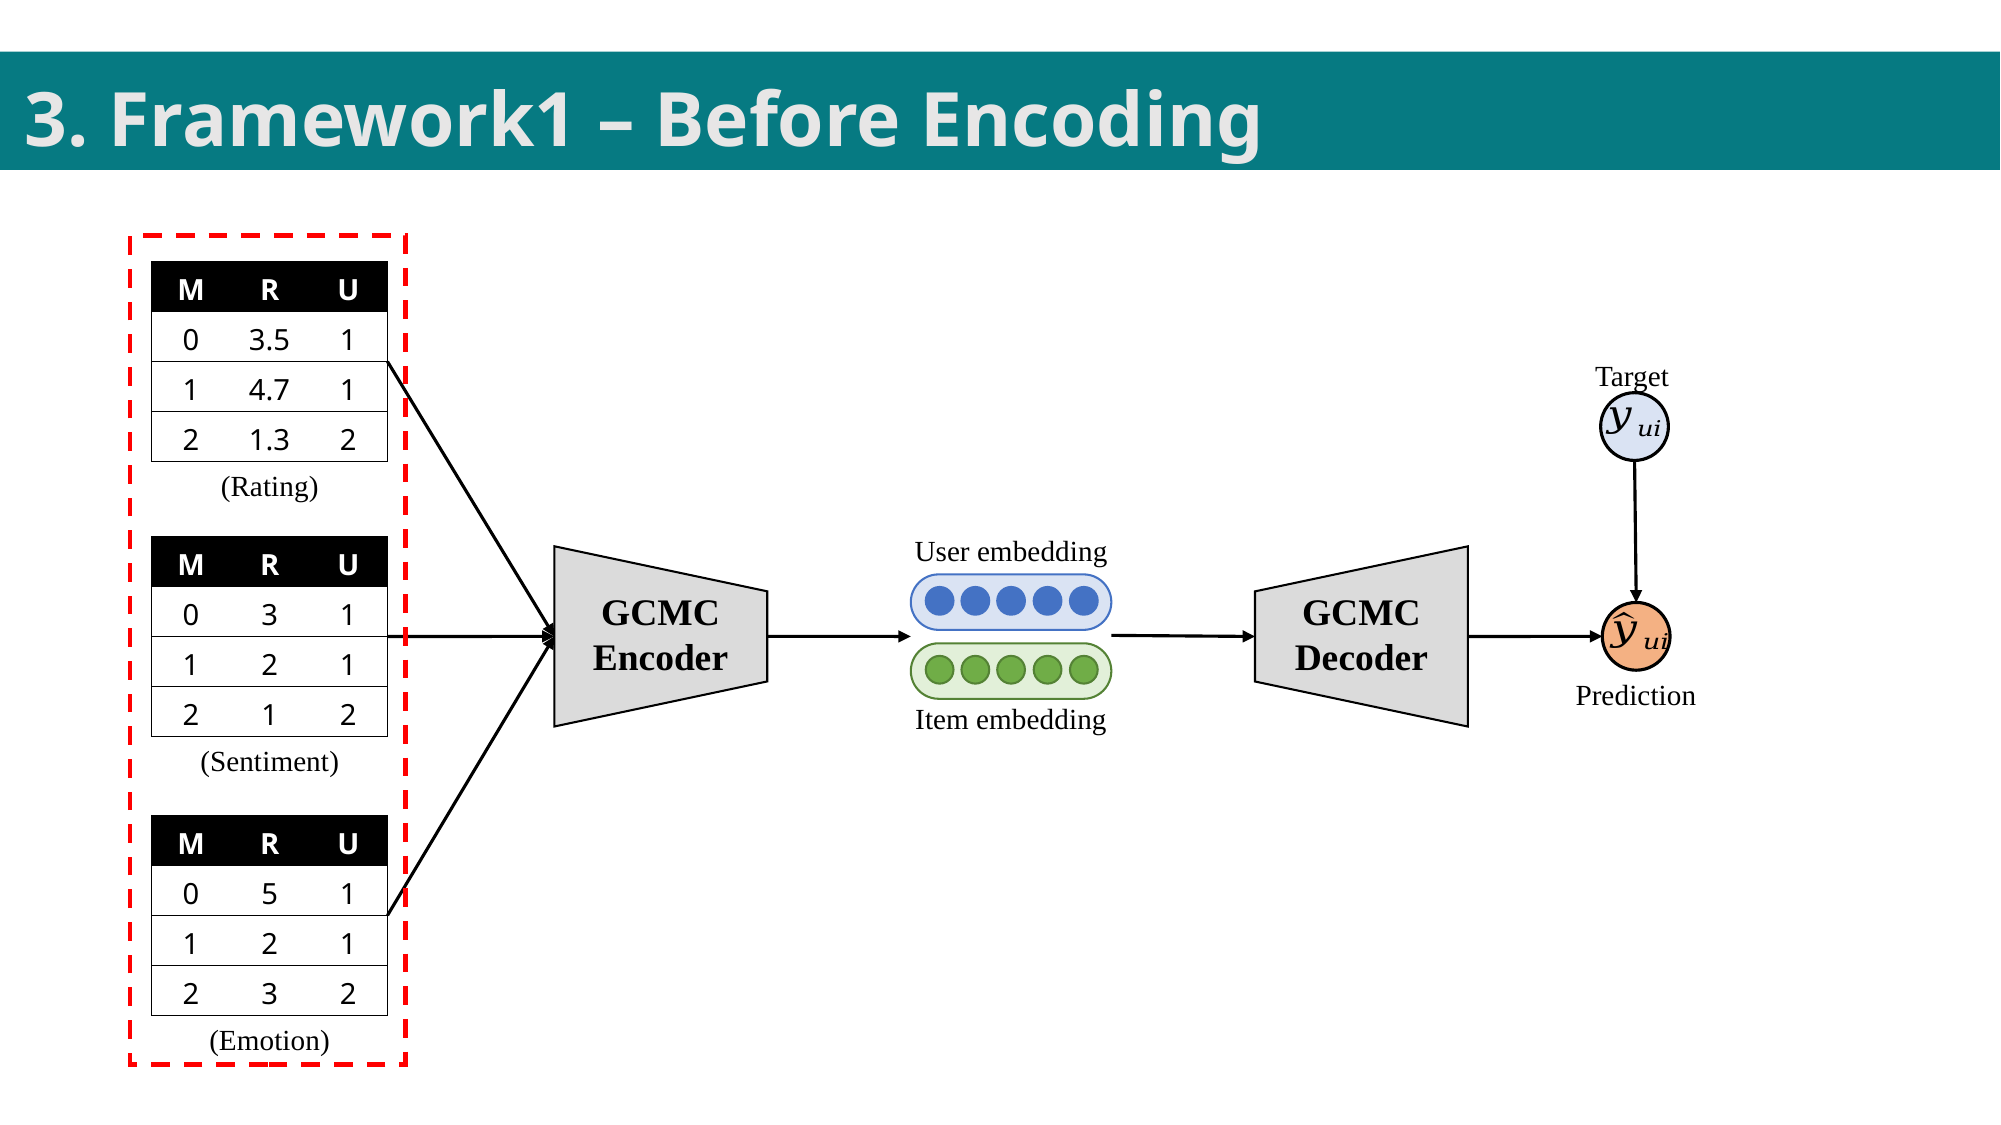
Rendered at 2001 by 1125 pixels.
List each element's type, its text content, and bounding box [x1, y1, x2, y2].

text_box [387, 636, 555, 916]
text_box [1254, 546, 1468, 727]
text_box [893, 643, 1130, 744]
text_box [387, 361, 555, 636]
text_box Target [1553, 332, 1711, 400]
text_box [129, 235, 406, 1066]
text_box [0, 51, 2000, 171]
text_box 3. Framework1 – Before Encoding [10, 19, 2000, 169]
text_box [554, 546, 768, 727]
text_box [1557, 602, 1715, 714]
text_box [1600, 392, 1669, 461]
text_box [893, 525, 1130, 630]
